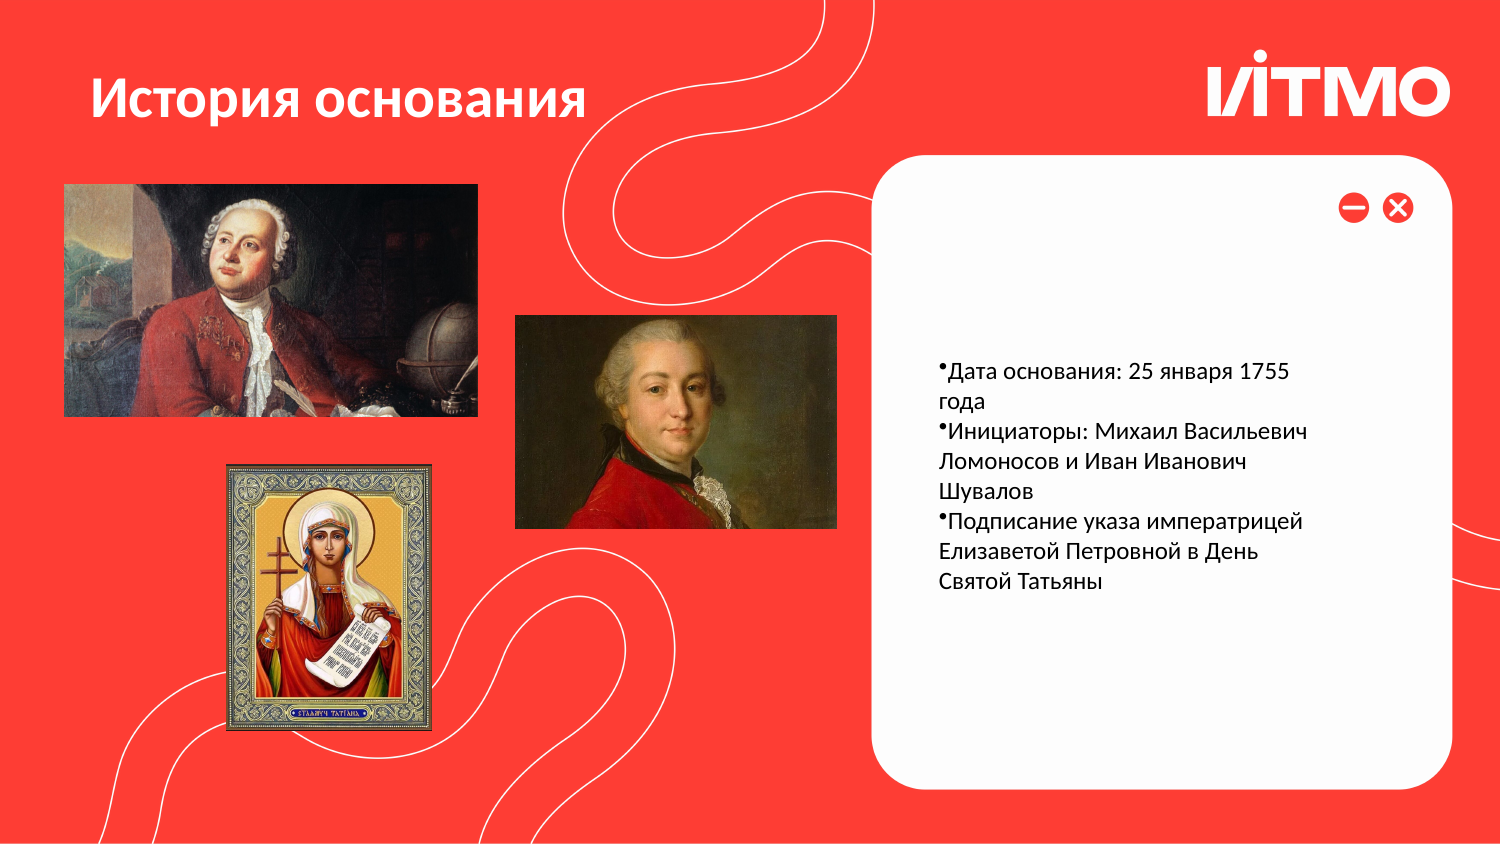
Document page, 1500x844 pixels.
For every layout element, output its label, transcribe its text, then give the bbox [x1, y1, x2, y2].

title История основания [75, 50, 1195, 137]
picture [0, 0, 1500, 844]
list Дата основания: 25 января 1755 года Инициаторы: Михаил Васильевич Ломоносов и Иван Иванович Шувалов Подписание указа императрицей Елизаветой Петровной в День Святой Татьяны [924, 229, 1343, 720]
